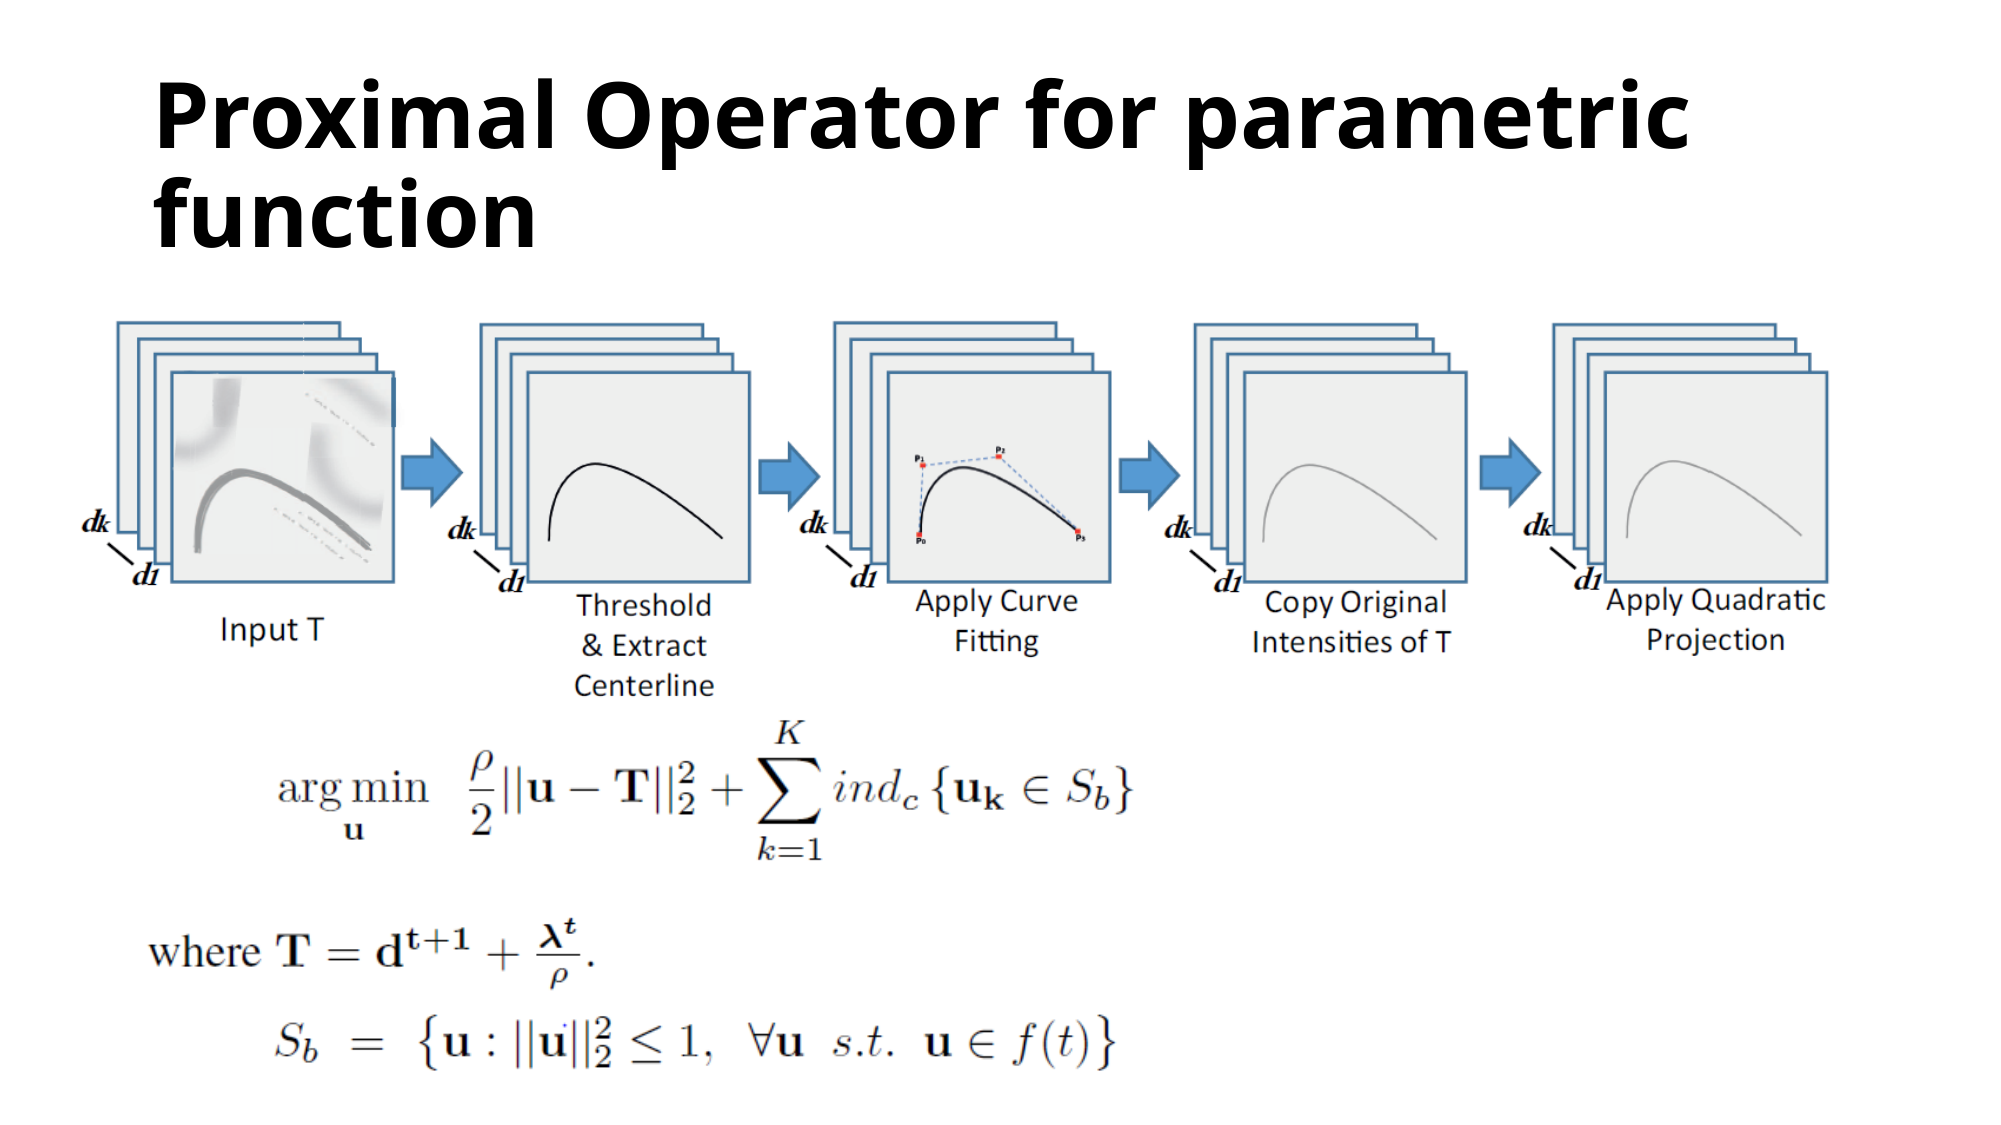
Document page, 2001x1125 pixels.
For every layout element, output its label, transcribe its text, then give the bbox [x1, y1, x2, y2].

picture [63, 288, 1853, 992]
picture [270, 1014, 1132, 1074]
title Proximal Operator for parametric function [137, 59, 1863, 278]
